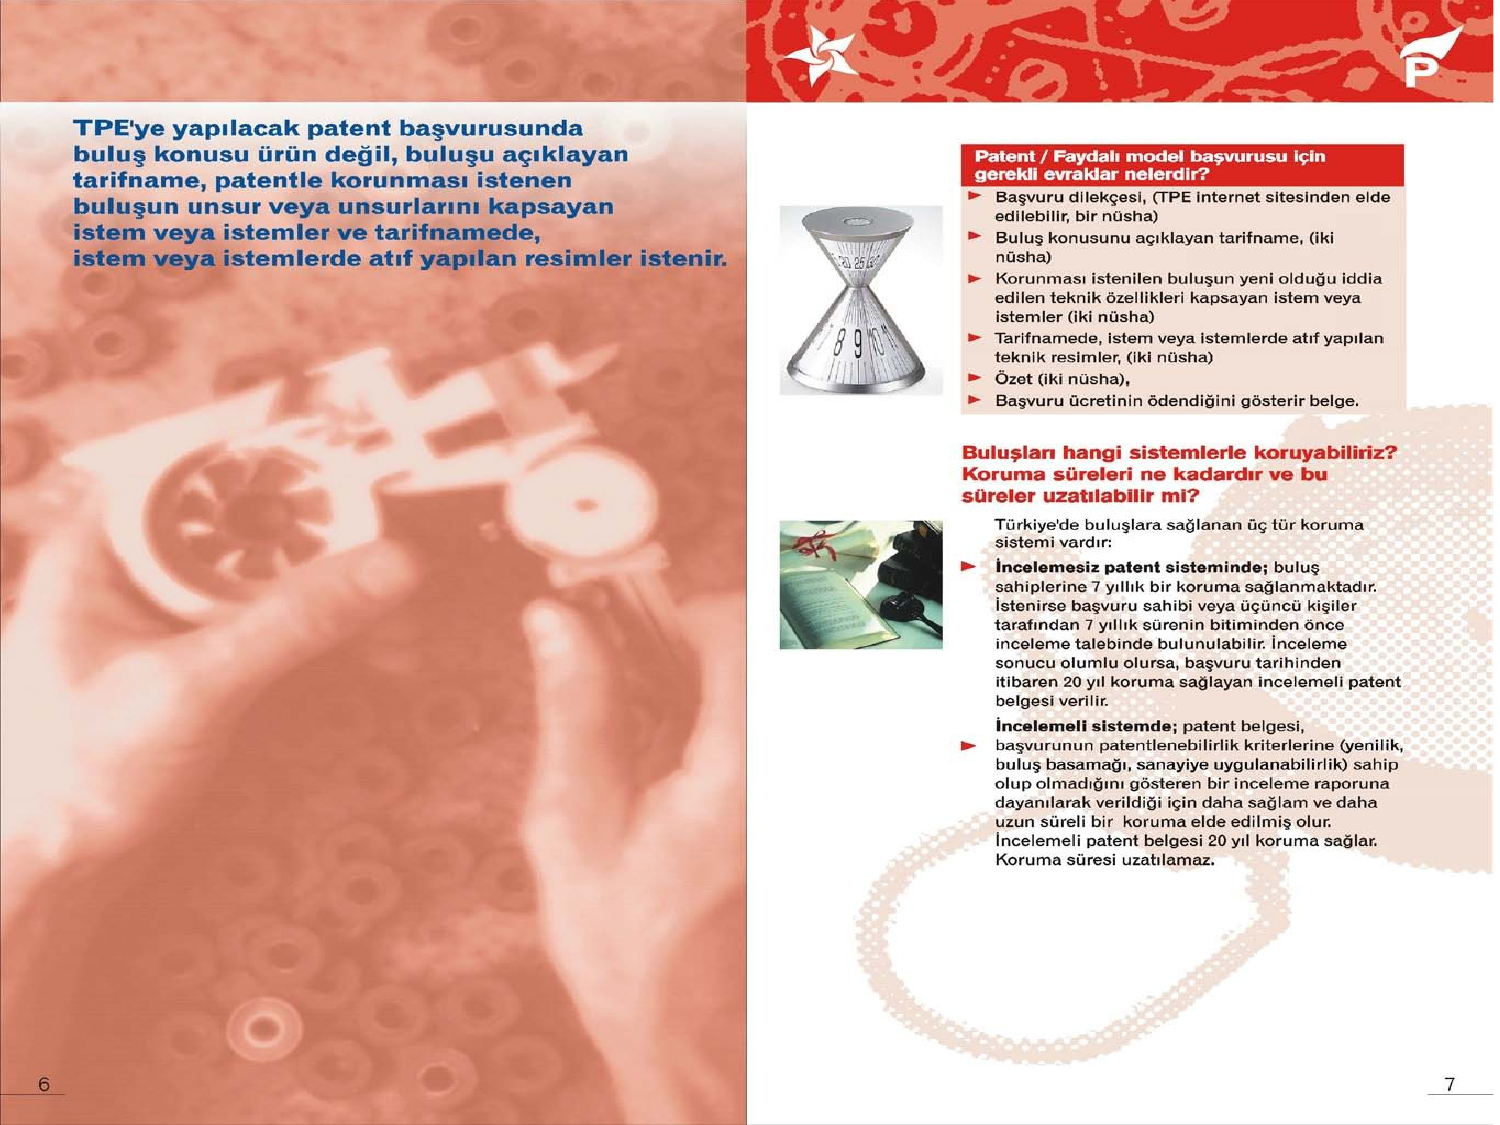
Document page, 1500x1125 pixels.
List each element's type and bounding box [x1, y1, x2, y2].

text_box [0, 0, 1494, 1125]
